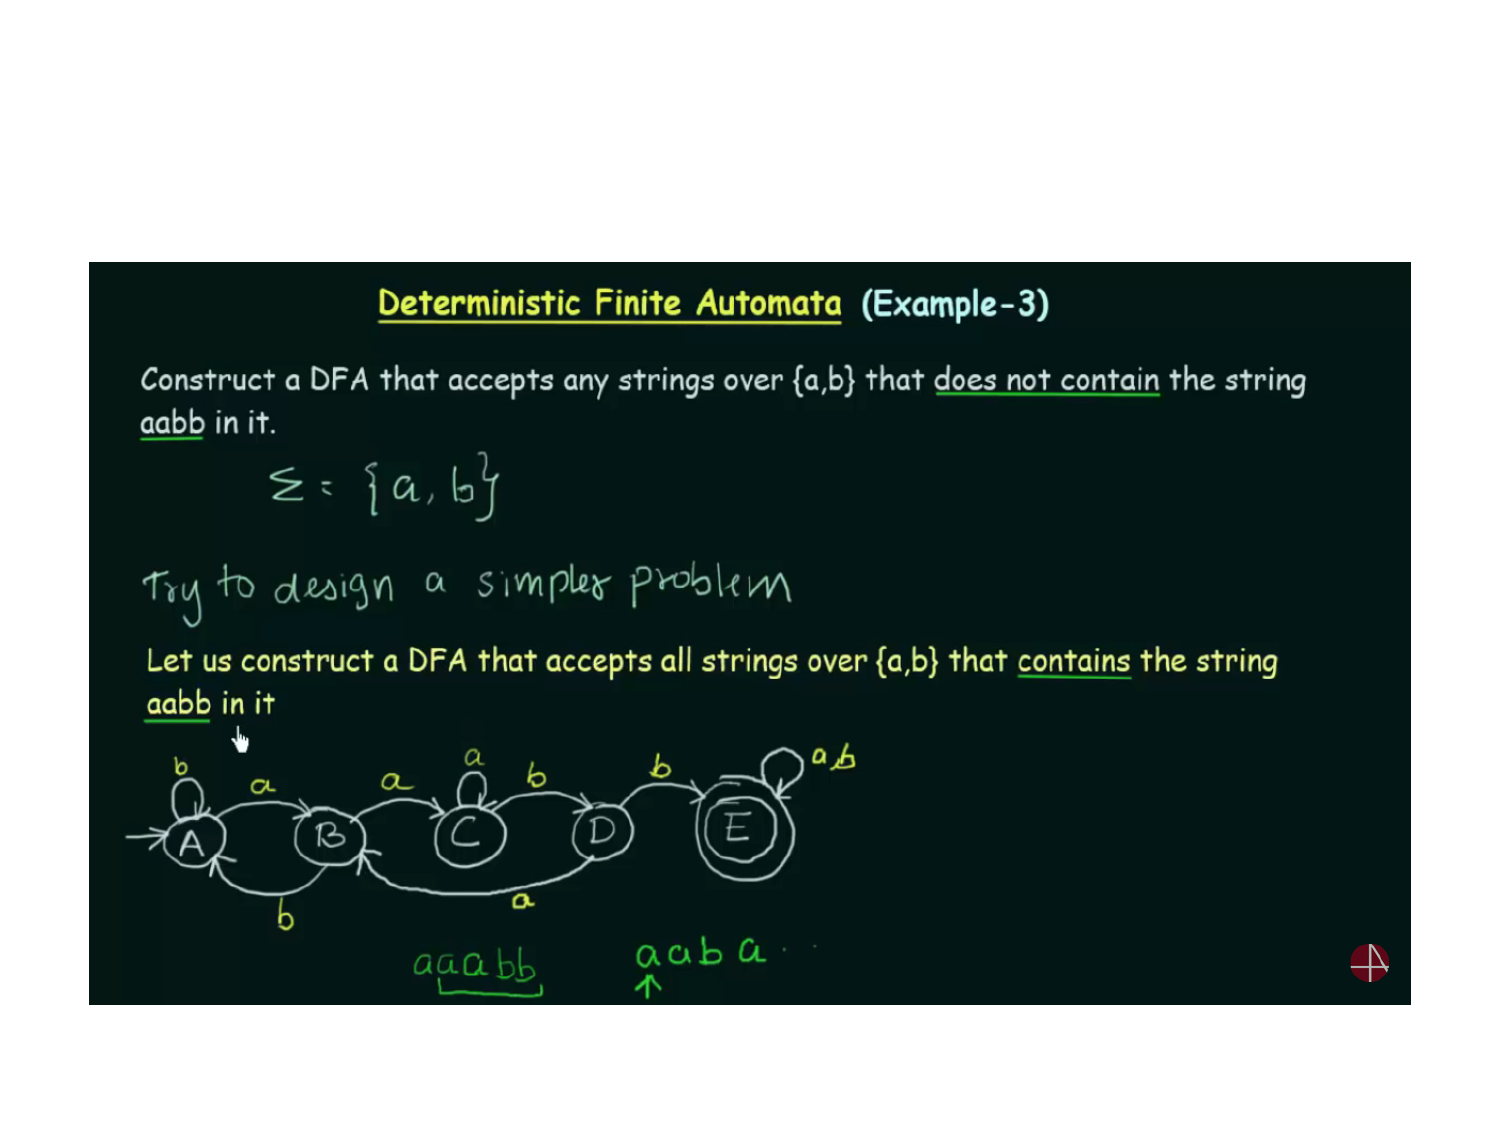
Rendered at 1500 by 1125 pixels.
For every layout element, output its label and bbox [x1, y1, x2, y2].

list [89, 262, 1411, 1006]
